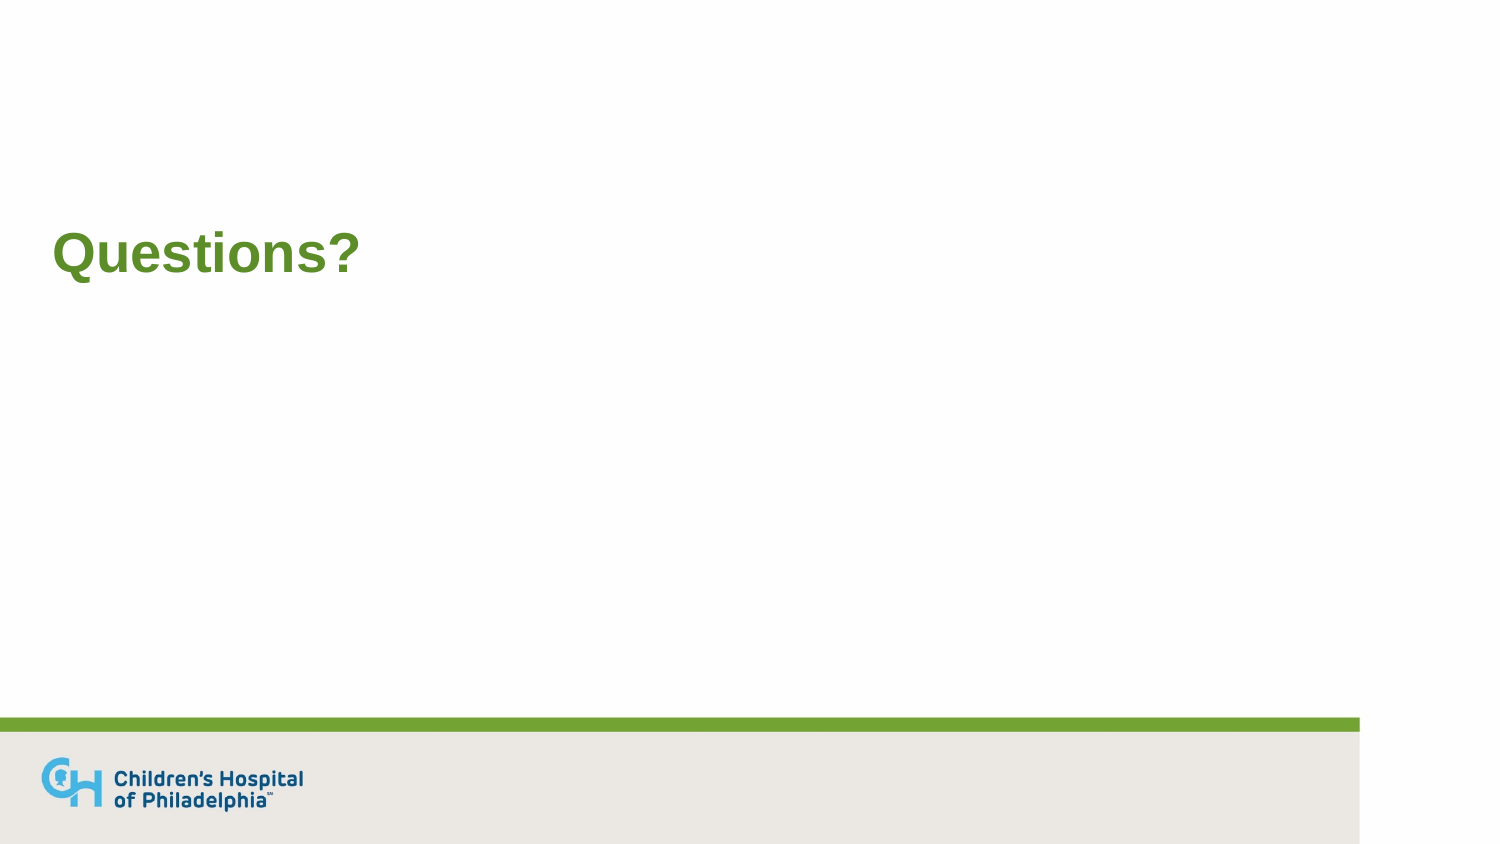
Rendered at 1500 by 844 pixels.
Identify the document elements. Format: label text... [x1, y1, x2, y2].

picture [0, 0, 1500, 844]
title Questions? [41, 189, 1360, 319]
